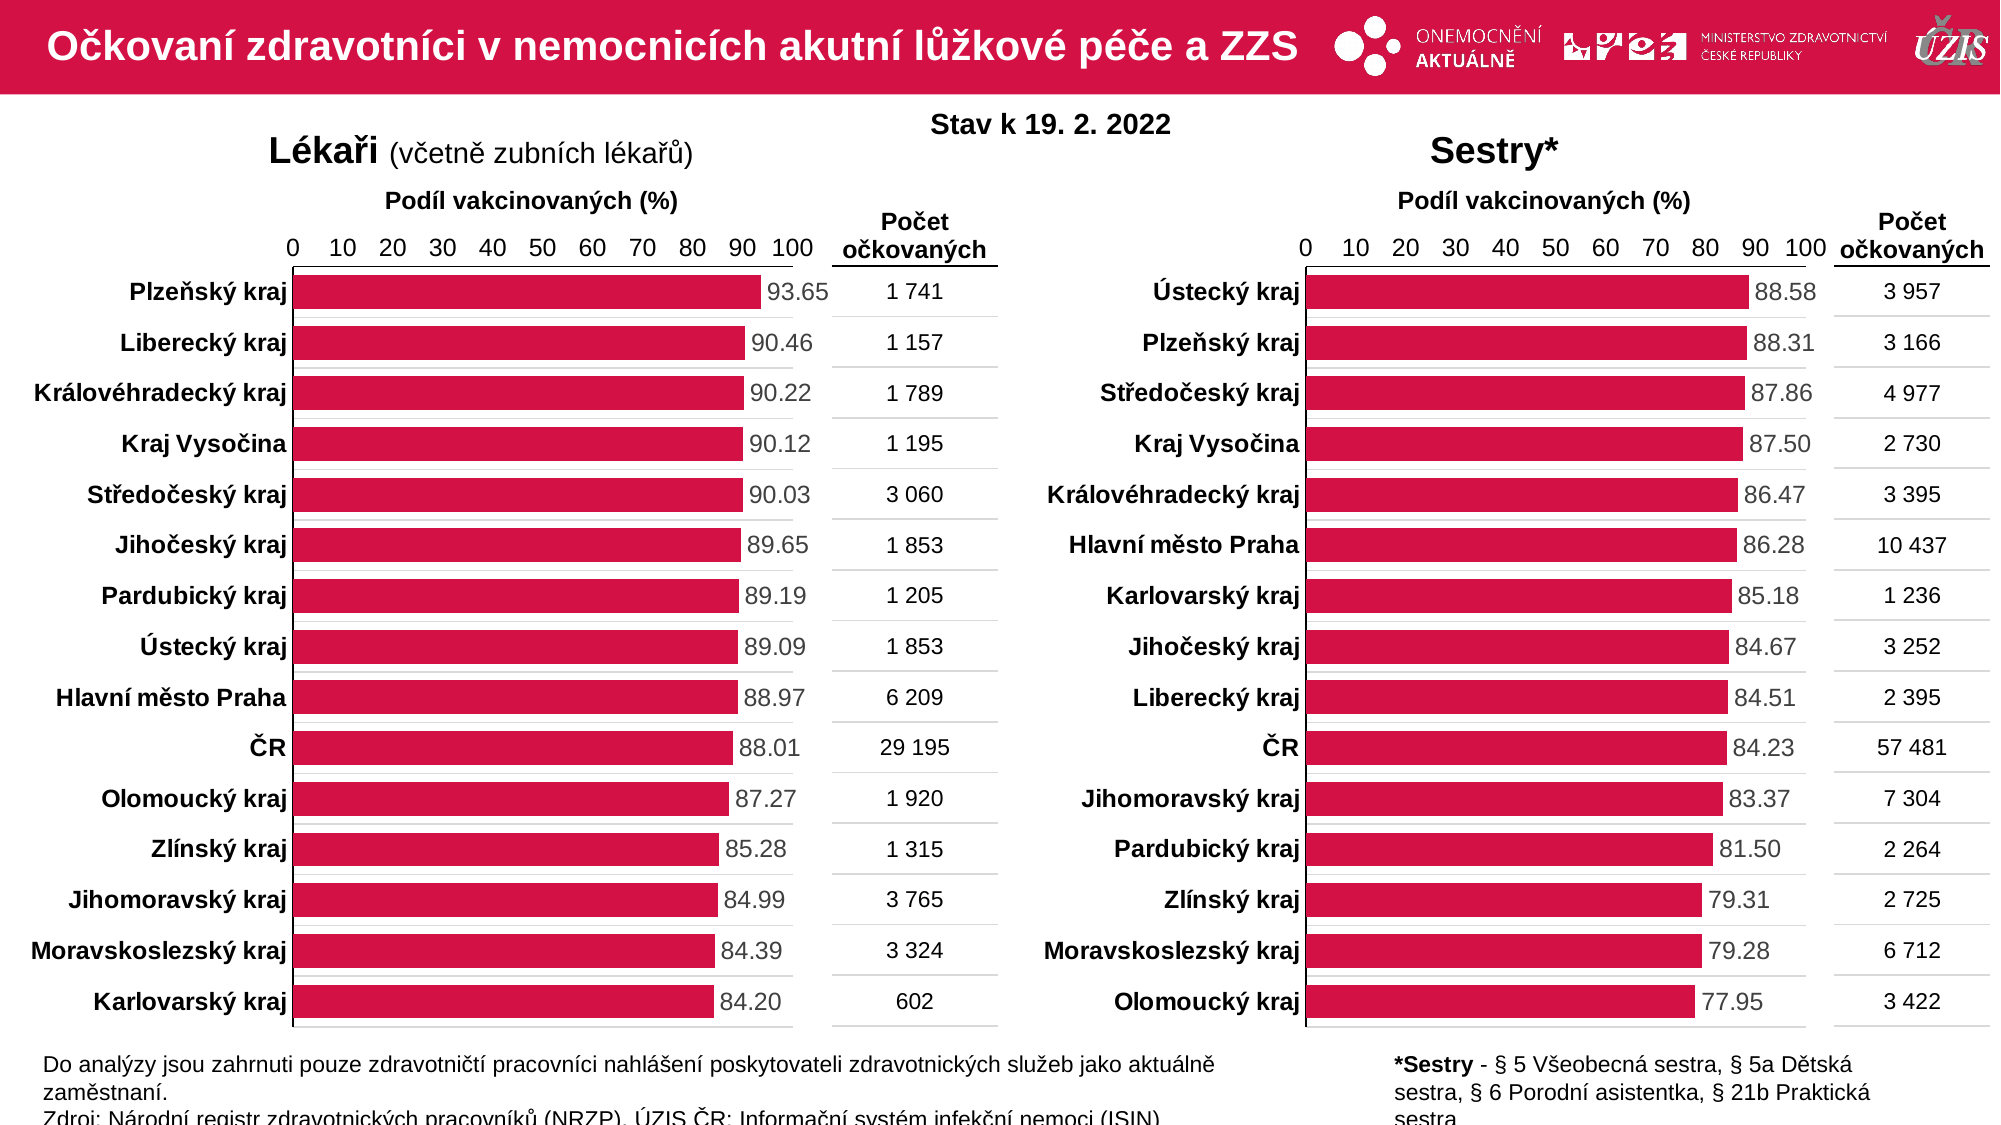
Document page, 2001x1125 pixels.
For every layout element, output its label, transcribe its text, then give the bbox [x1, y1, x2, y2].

picture [1915, 15, 1989, 66]
table_cell 1 853 [832, 621, 998, 670]
table_cell 3 395 [1845, 469, 1990, 518]
table_cell 57 481 [1845, 723, 1990, 771]
table_cell 1 920 [832, 773, 998, 822]
text_box Podíl vakcinovaných (%) [271, 179, 793, 210]
table_cell 1 789 [832, 368, 998, 417]
table_cell 7 304 [1845, 773, 1990, 822]
table_cell 3 166 [1845, 317, 1990, 366]
picture [1350, 16, 1542, 76]
table_cell 2 730 [1845, 419, 1990, 467]
text_box Sestry* [1056, 118, 1932, 179]
table_cell 1 205 [832, 571, 998, 620]
text_box Do analýzy jsou zahrnuti pouze zdravotničtí pracovníci nahlášení poskytovateli zdravotnických služeb jako aktuálně zaměstnaní. Zdroj: Národní registr zdravotnických pracovníků (NRZP), ÚZIS ČR; Informační systém infekční nemoci (ISIN) [28, 1042, 1358, 1125]
picture [1563, 31, 1888, 60]
table_cell 6 712 [1845, 925, 1990, 974]
table_cell 1 741 [832, 267, 998, 316]
chart [1, 210, 832, 1050]
table_cell 3 957 [1845, 267, 1990, 315]
table_cell 602 [832, 976, 998, 1025]
table_cell 3 060 [832, 469, 998, 518]
table_cell 29 195 [832, 723, 998, 772]
table_cell 2 725 [1845, 875, 1990, 924]
text_box Podíl vakcinovaných (%) [1284, 179, 1806, 210]
table_cell 1 157 [832, 317, 998, 366]
text_box Stav k 19. 2. 2022 [890, 97, 1221, 148]
text_box Lékaři (včetně zubních lékařů) [43, 118, 919, 179]
chart [1014, 210, 1845, 1050]
table_cell 3 422 [1845, 976, 1990, 1025]
table_cell 1 236 [1845, 571, 1990, 619]
table_cell 1 195 [832, 419, 998, 468]
title Očkovaní zdravotníci v nemocnicích akutní lůžkové péče a ZZS [31, 0, 1350, 95]
table_header Počet očkovaných [832, 204, 998, 265]
table_cell 2 395 [1845, 672, 1990, 721]
table_header Počet očkovaných [1834, 204, 1990, 265]
table_cell 10 437 [1845, 520, 1990, 569]
table_cell 6 209 [832, 672, 998, 721]
table_cell 2 264 [1845, 824, 1990, 873]
table_cell 3 252 [1845, 621, 1990, 670]
table_cell 1 853 [832, 520, 998, 569]
text_box *Sestry - § 5 Všeobecná sestra, § 5a Dětská sestra, § 6 Porodní asistentka, § 21b Praktická sestra [1379, 1042, 1943, 1125]
table_cell 3 324 [832, 925, 998, 974]
table_cell 4 977 [1845, 368, 1990, 417]
table_cell 3 765 [832, 875, 998, 924]
table_cell 1 315 [832, 824, 998, 873]
